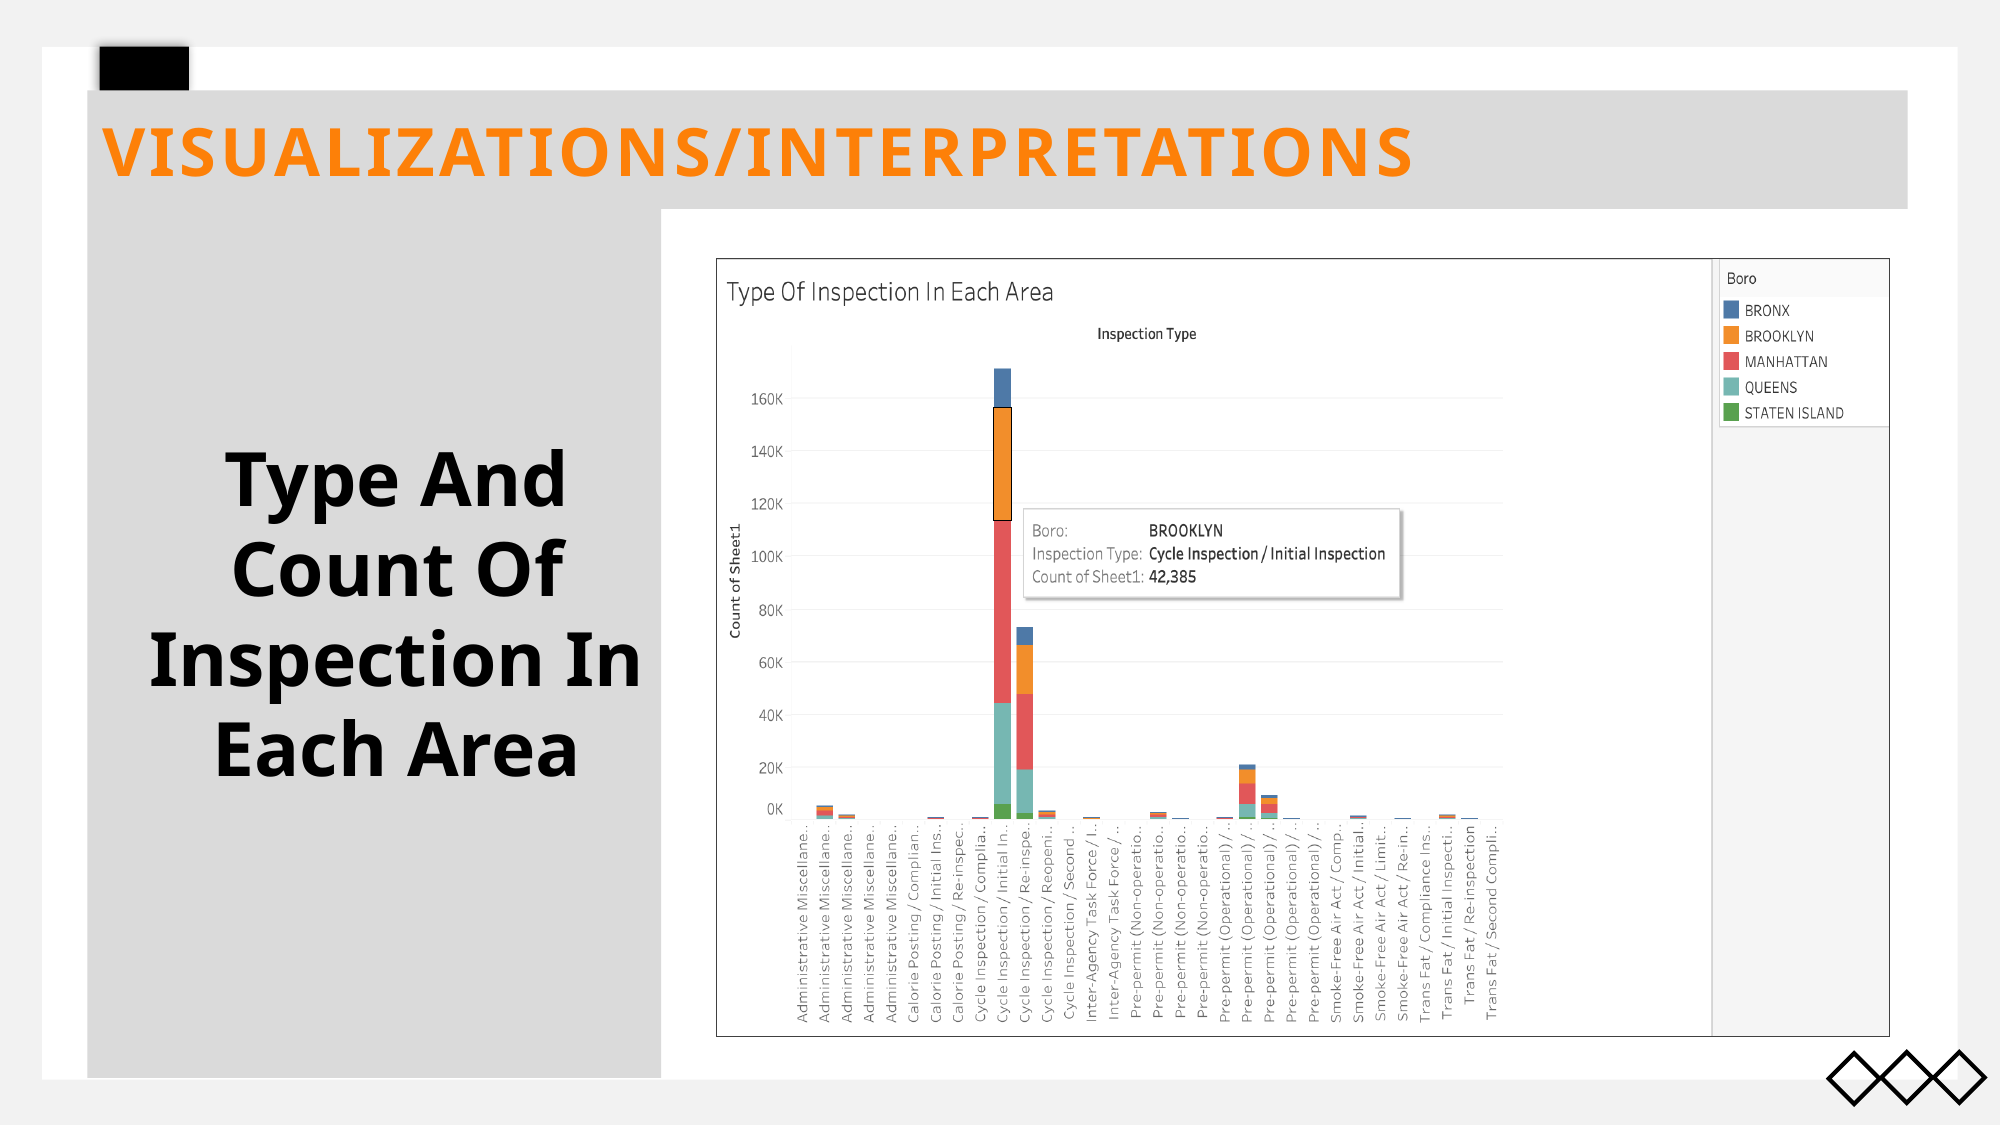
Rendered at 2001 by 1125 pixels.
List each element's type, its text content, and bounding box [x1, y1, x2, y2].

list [716, 258, 1890, 1037]
text_box VISUALIZATIONS/INTERPRETATIONS [87, 90, 1908, 209]
text_box Type And Count Of Inspection In Each Area [114, 424, 679, 800]
text_box [86, 208, 662, 1079]
